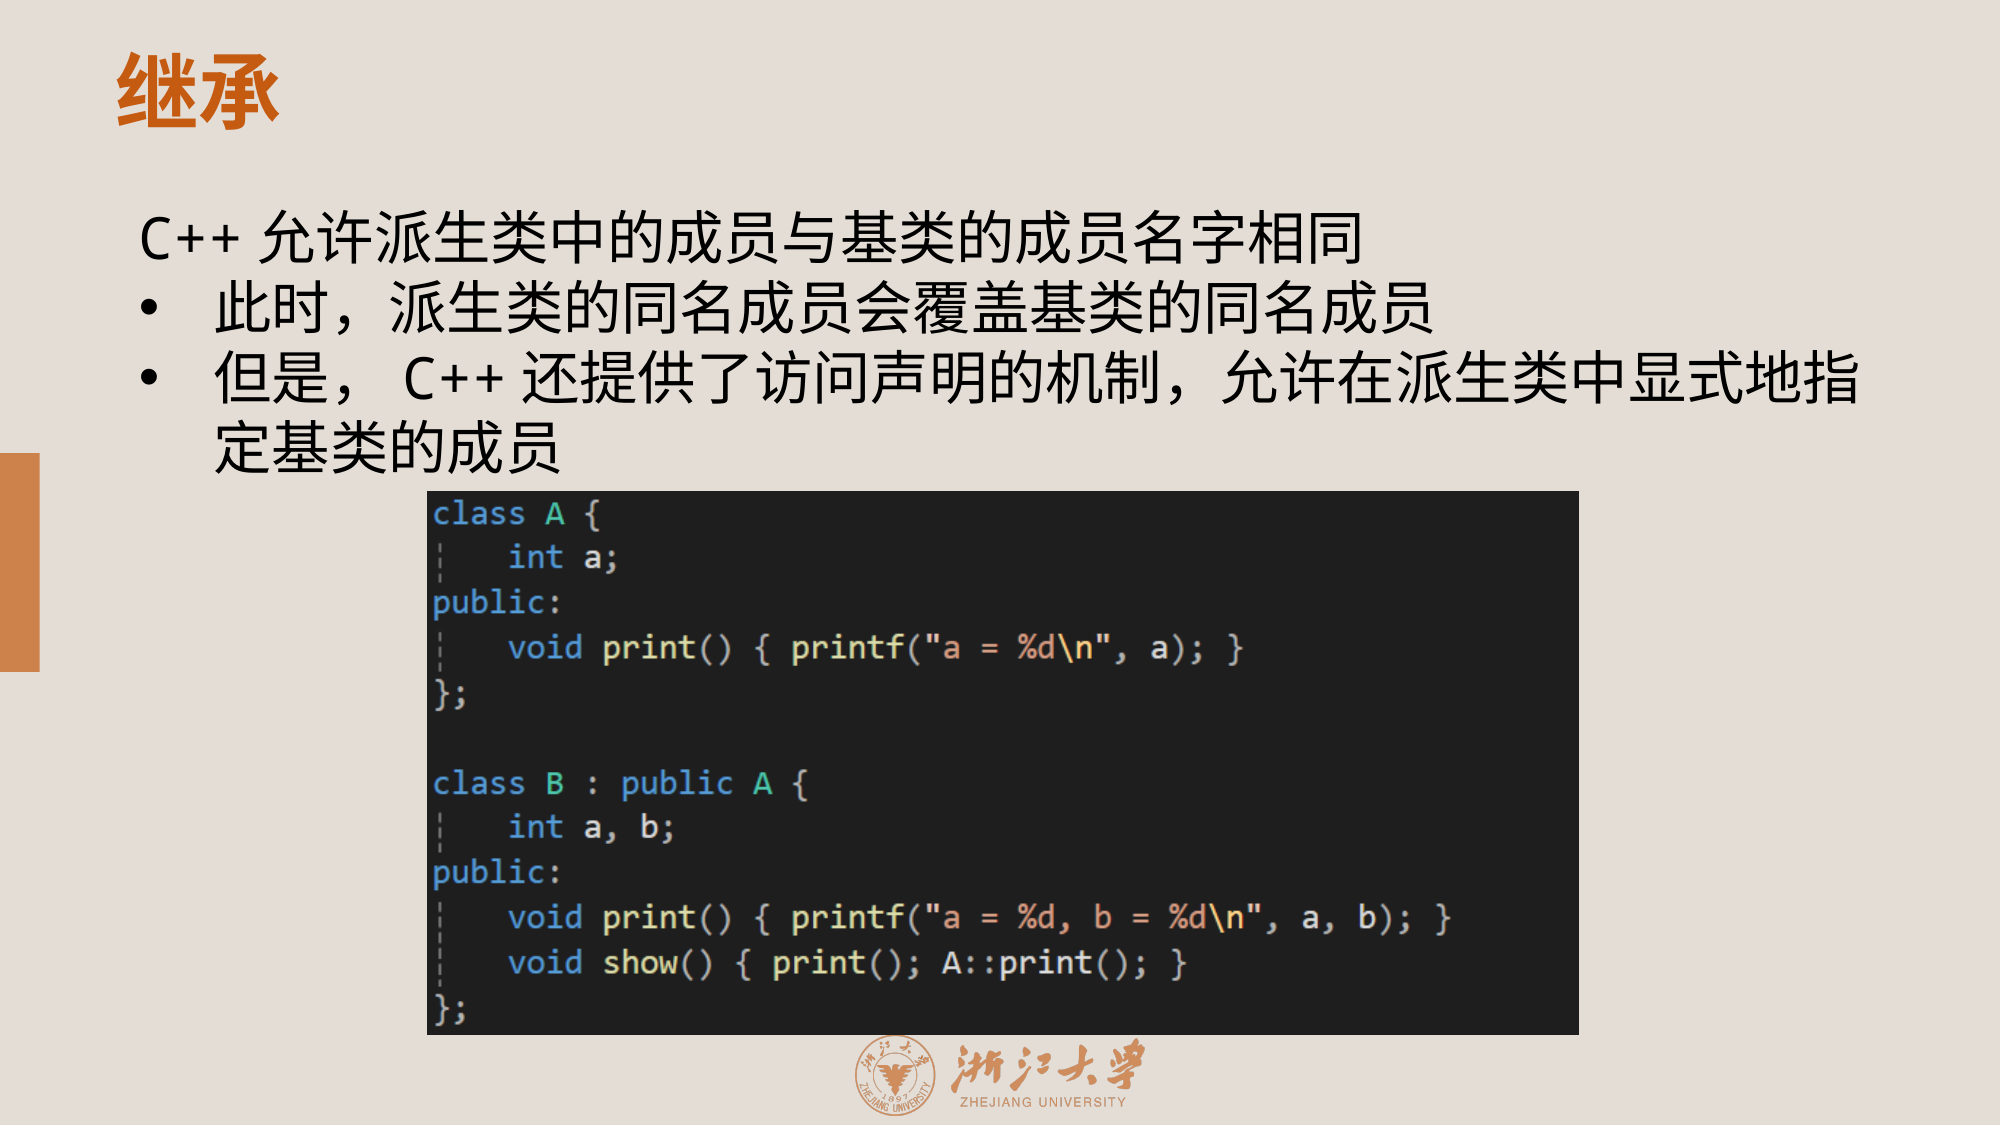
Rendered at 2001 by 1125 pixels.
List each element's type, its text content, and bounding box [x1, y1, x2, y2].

text_box C++允许派生类中的成员与基类的成员名字相同 此时，派生类的同名成员会覆盖基类的同名成员 但是，C++还提供了访问声明的机制，允许在派生类中显式地指定基类的成员 [124, 193, 1882, 489]
text_box 继承 [100, 32, 393, 148]
text_box [0, 452, 41, 673]
picture [427, 491, 1579, 1116]
